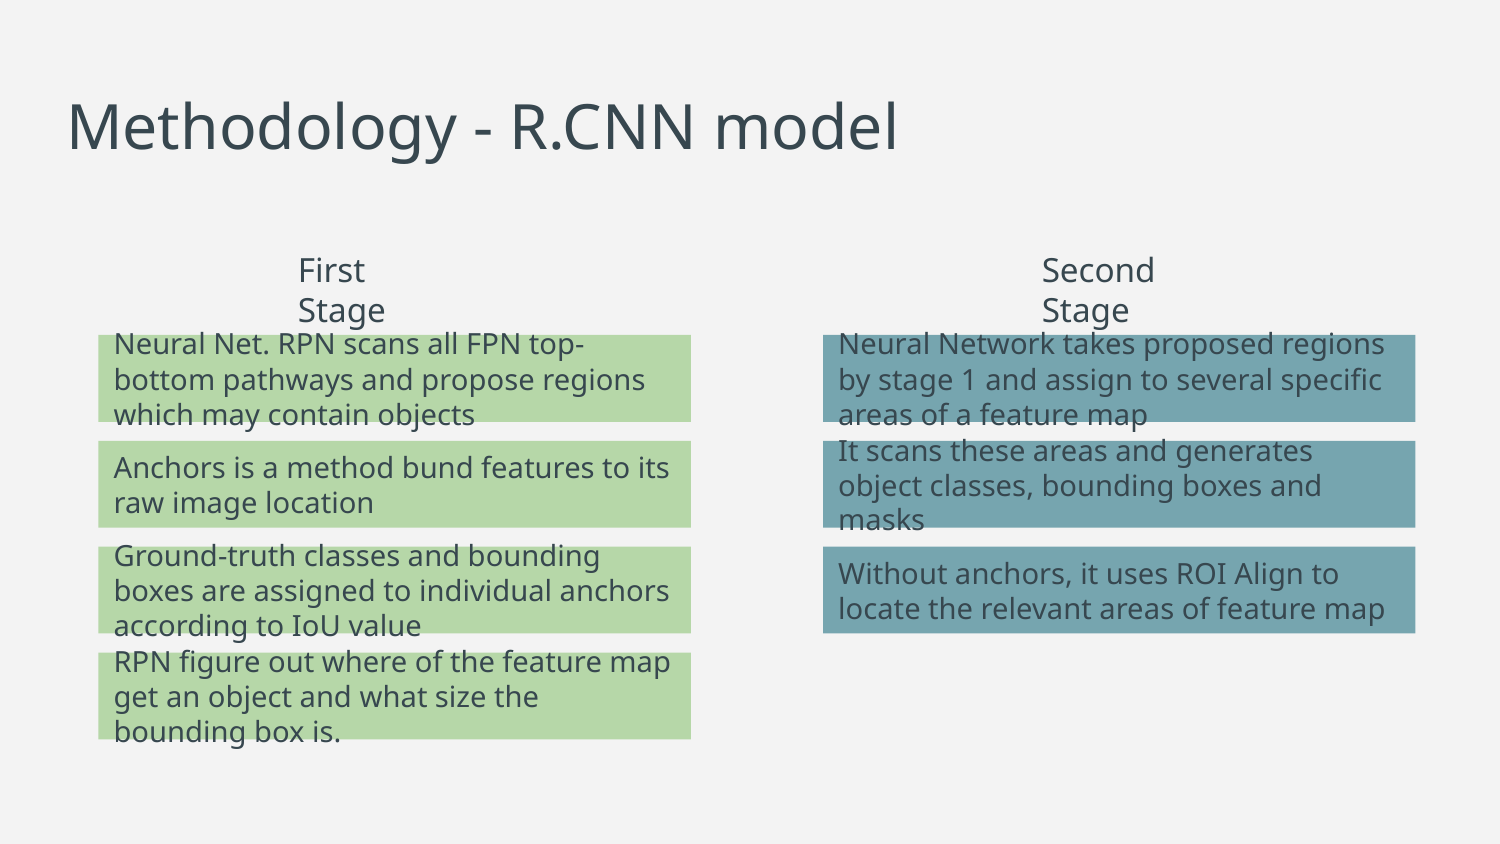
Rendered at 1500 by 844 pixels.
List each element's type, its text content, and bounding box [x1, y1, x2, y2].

text_box Neural Network takes proposed regions by stage 1 and assign to several specific areas of a feature map [823, 334, 1416, 422]
text_box Neural Net. RPN scans all FPN top-bottom pathways and propose regions which may contain objects [98, 334, 691, 422]
text_box RPN figure out where of the feature map get an object and what size the bounding box is. [98, 652, 691, 740]
text_box Without anchors, it uses ROI Align to locate the relevant areas of feature map [823, 546, 1416, 634]
title Methodology - R.CNN model [51, 71, 1449, 166]
text_box First Stage [282, 233, 454, 301]
text_box Ground-truth classes and bounding boxes are assigned to individual anchors according to IoU value [98, 546, 691, 634]
text_box It scans these areas and generates object classes, bounding boxes and masks [823, 440, 1416, 528]
text_box Anchors is a method bund features to its raw image location [98, 440, 691, 528]
text_box Second Stage [1026, 233, 1252, 301]
